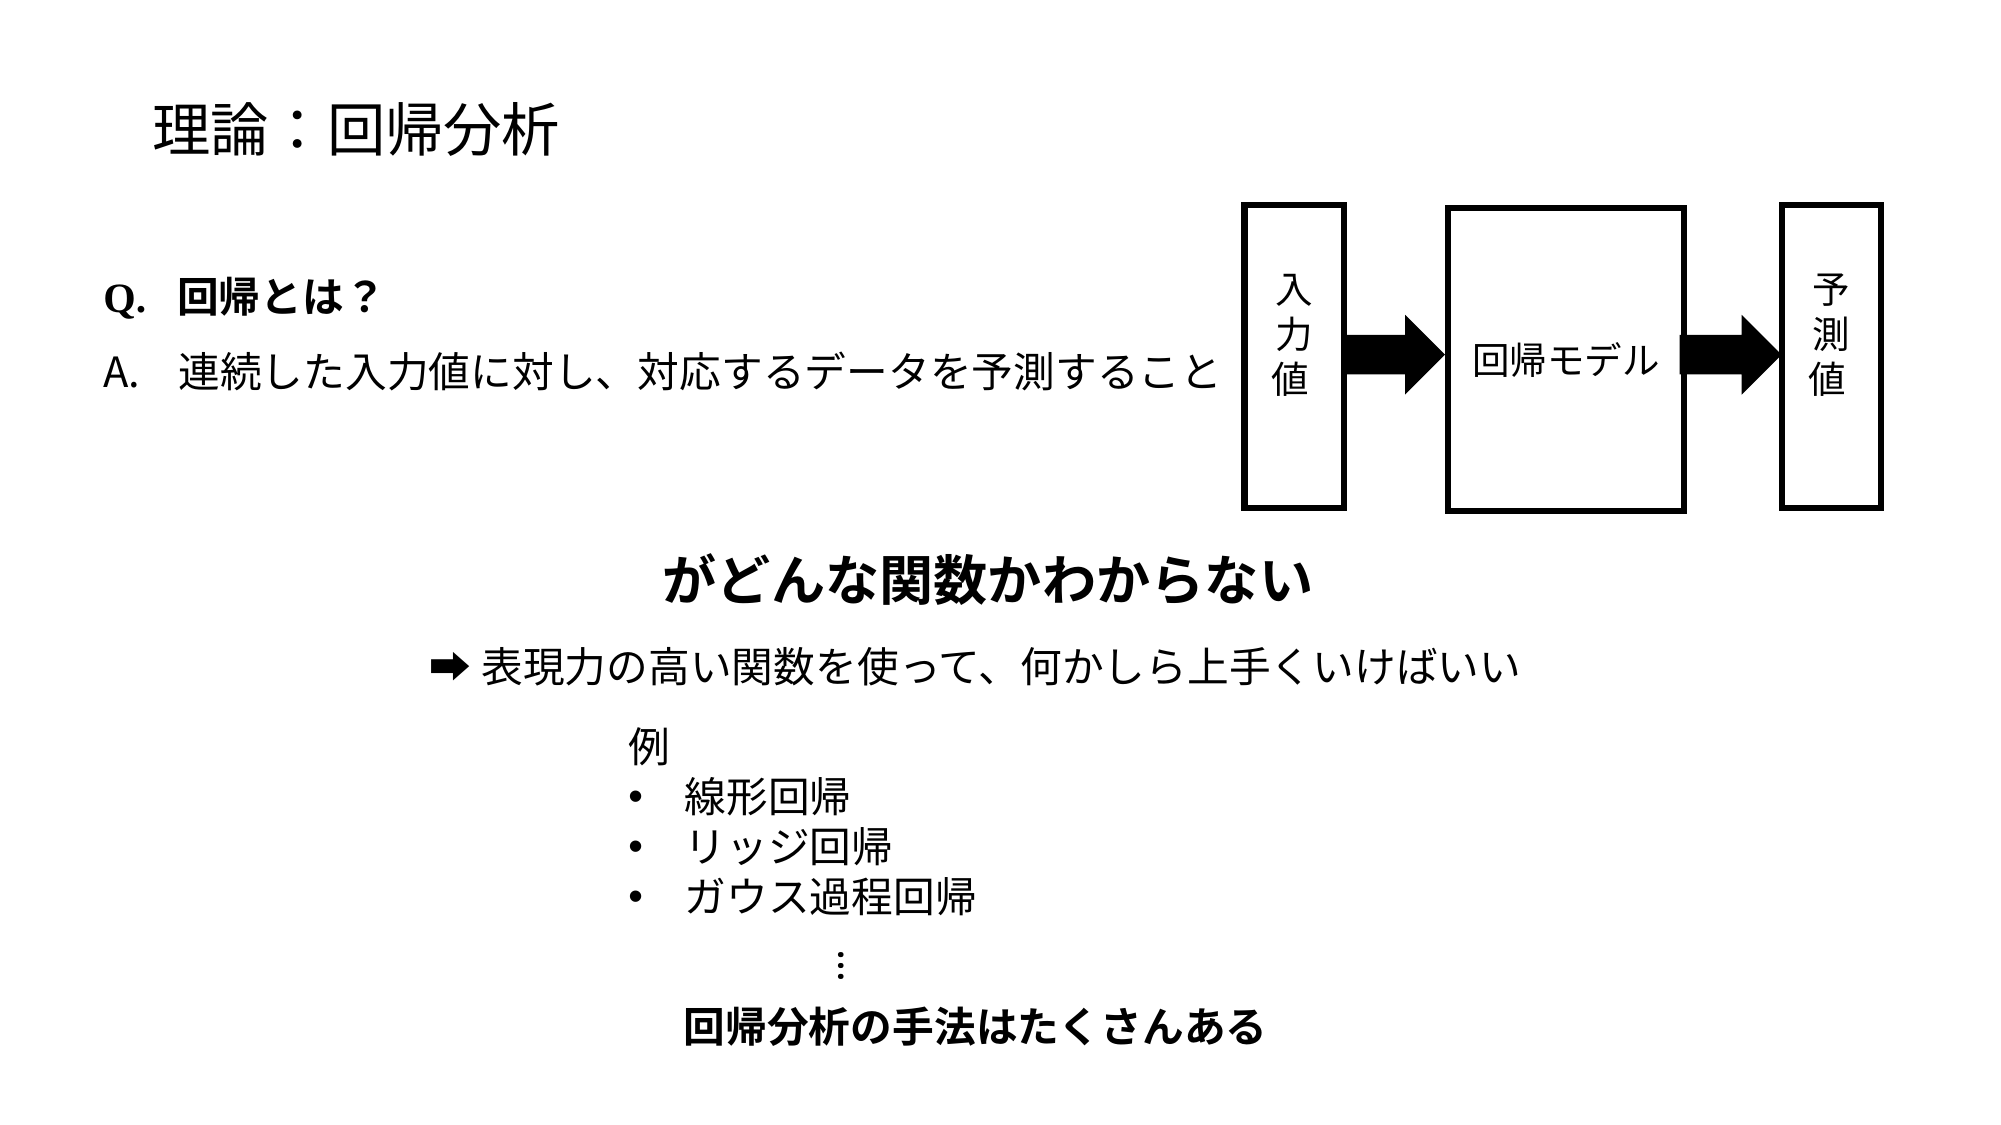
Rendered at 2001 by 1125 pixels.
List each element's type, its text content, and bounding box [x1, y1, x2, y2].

text_box … [806, 934, 888, 992]
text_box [1244, 204, 1882, 511]
title 理論：回帰分析 [137, 59, 1863, 205]
